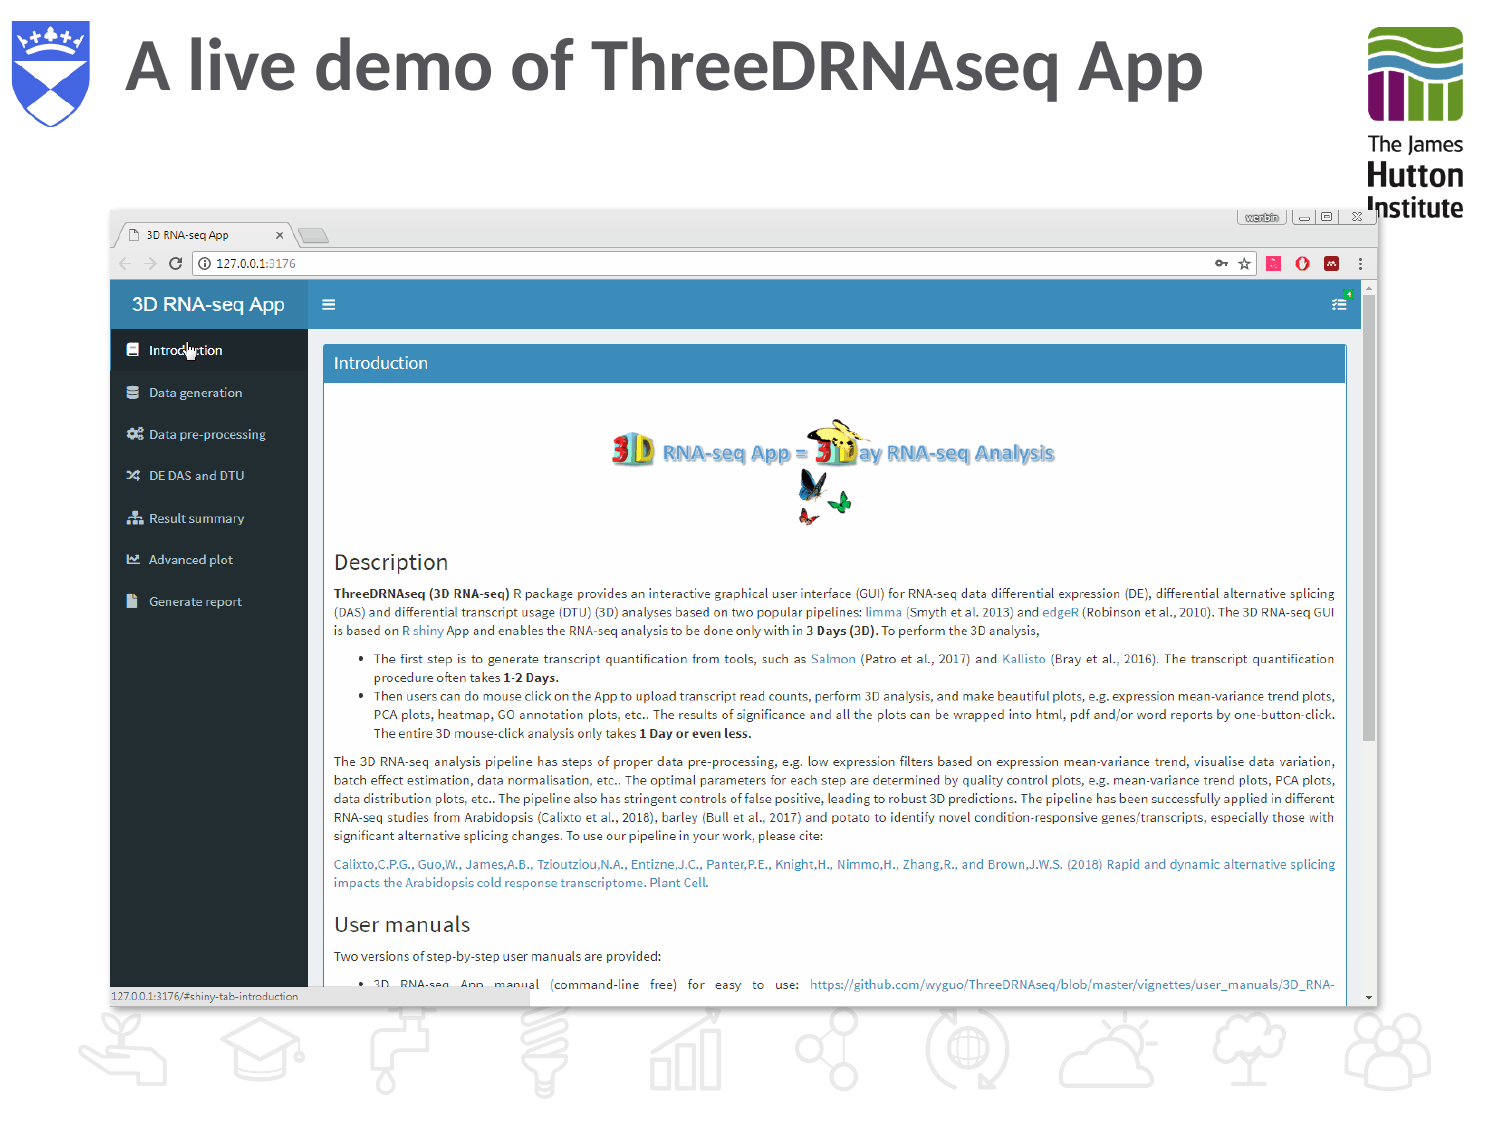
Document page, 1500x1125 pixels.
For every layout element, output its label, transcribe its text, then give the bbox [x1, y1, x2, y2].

text_box A live demo of ThreeDRNAseq App [110, 0, 1319, 120]
picture [110, 27, 1463, 1007]
picture [11, 17, 90, 127]
